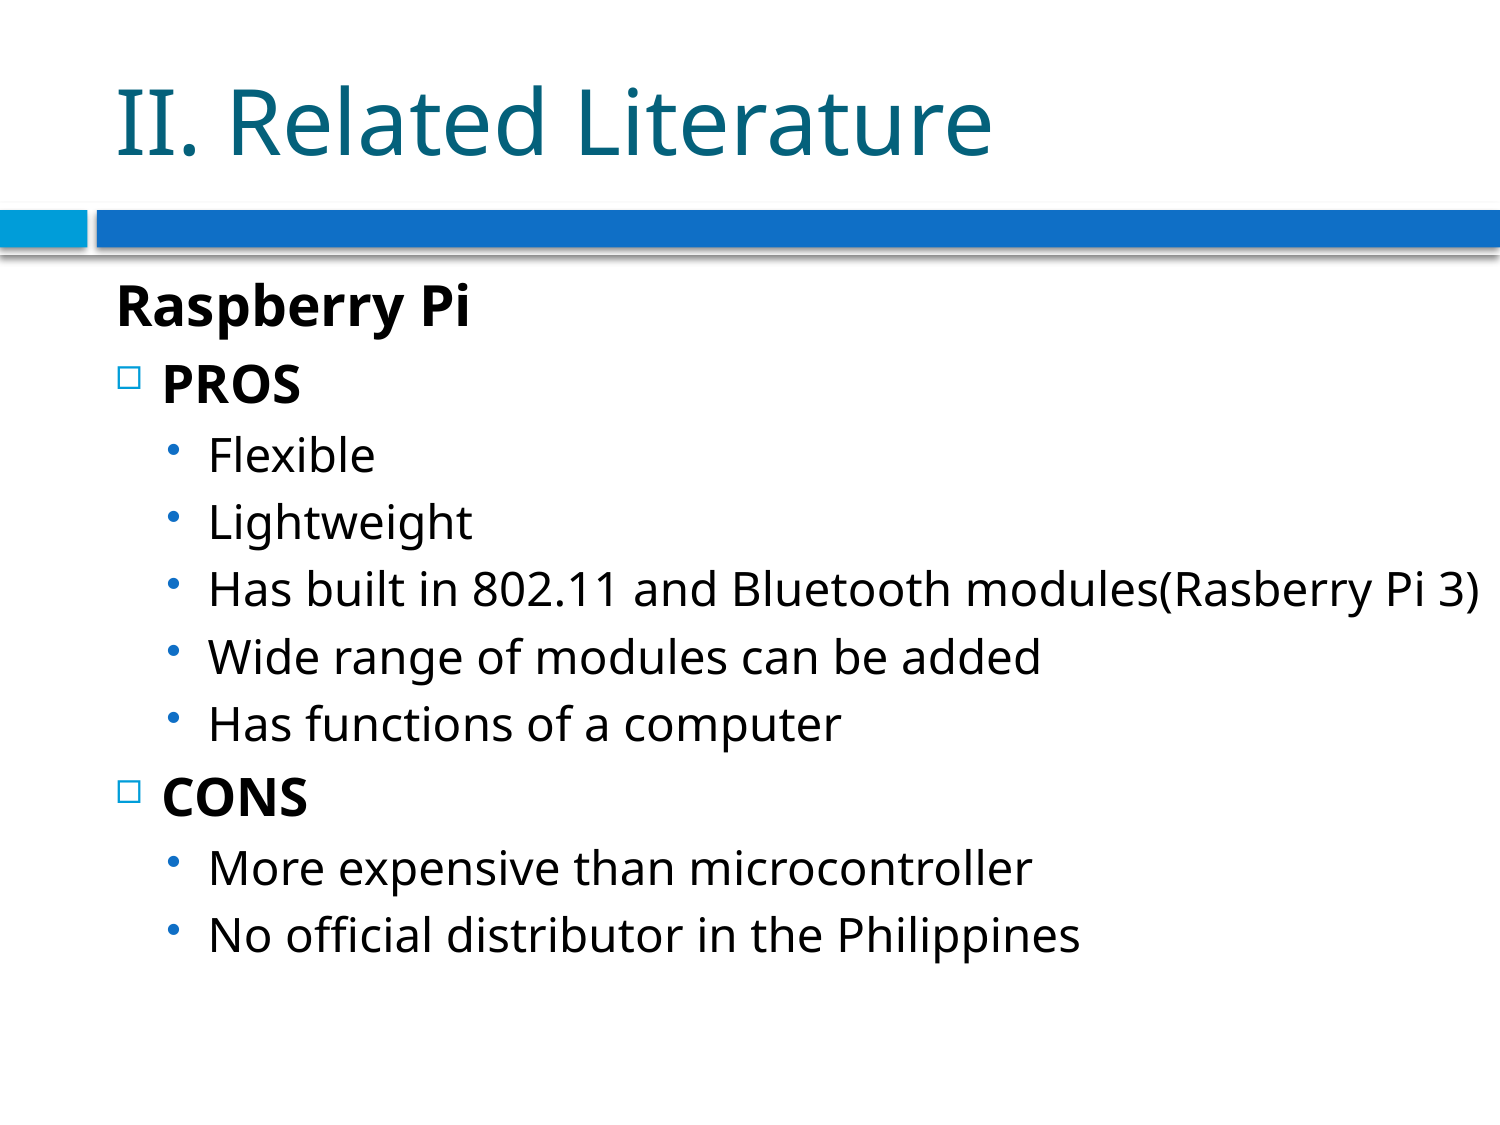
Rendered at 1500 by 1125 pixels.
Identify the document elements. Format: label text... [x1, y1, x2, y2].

list Raspberry Pi PROS Flexible Lightweight Has built in 802.11 and Bluetooth modules(Rasberry Pi 3) Wide range of modules can be added Has functions of a computer CONS More expensive than microcontroller No official distributor in the Philippines [100, 262, 1500, 1025]
title II. Related Literature [100, 37, 1438, 200]
